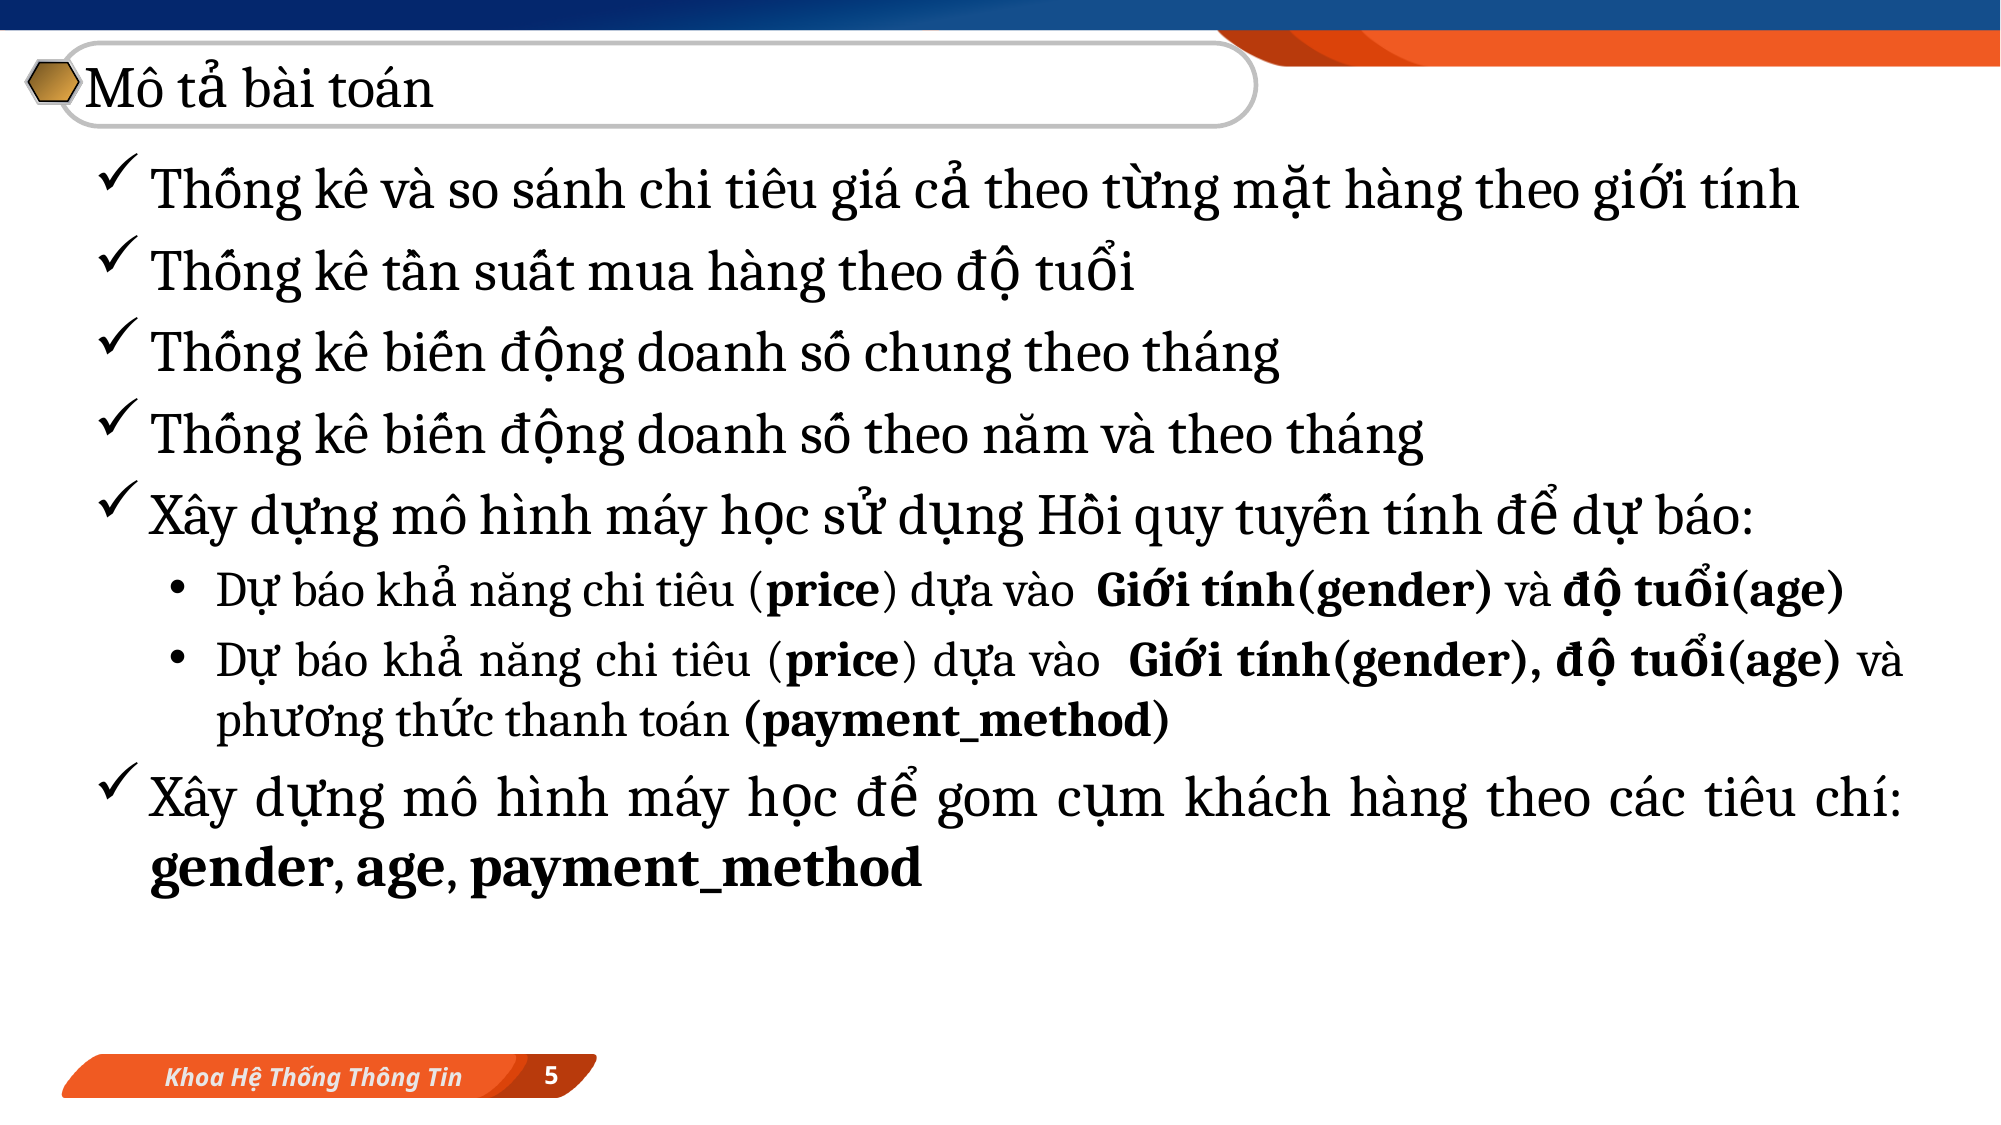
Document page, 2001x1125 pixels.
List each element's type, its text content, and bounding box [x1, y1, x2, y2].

footer Khoa Hệ Thống Thông Tin [119, 1055, 508, 1098]
slide_number 5 [508, 1055, 574, 1106]
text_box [24, 42, 1257, 127]
text_box Thống kê và so sánh chi tiêu giá cả theo từng mặt hàng theo giới tính Thống kê tần suất mua hàng theo độ tuổi Thống kê biến động doanh số chung theo tháng Thống kê biến động doanh số theo năm và theo tháng Xây dựng mô hình máy học sử dụng Hồi quy tuyến tính để dự báo: Dự báo khả năng chi tiêu (price) dựa vào Giới tính(gender) và độ tuổi(age) Dự báo khả năng chi tiêu (price) dựa vào Giới tính(gender), độ tuổi(age) và phương thức thanh toán (payment_method) Xây dựng mô hình máy học để gom cụm khách hàng theo các tiêu chí: gender, age, payment_method [78, 142, 1919, 1055]
picture [34, 1017, 624, 1125]
picture [0, 0, 2001, 71]
